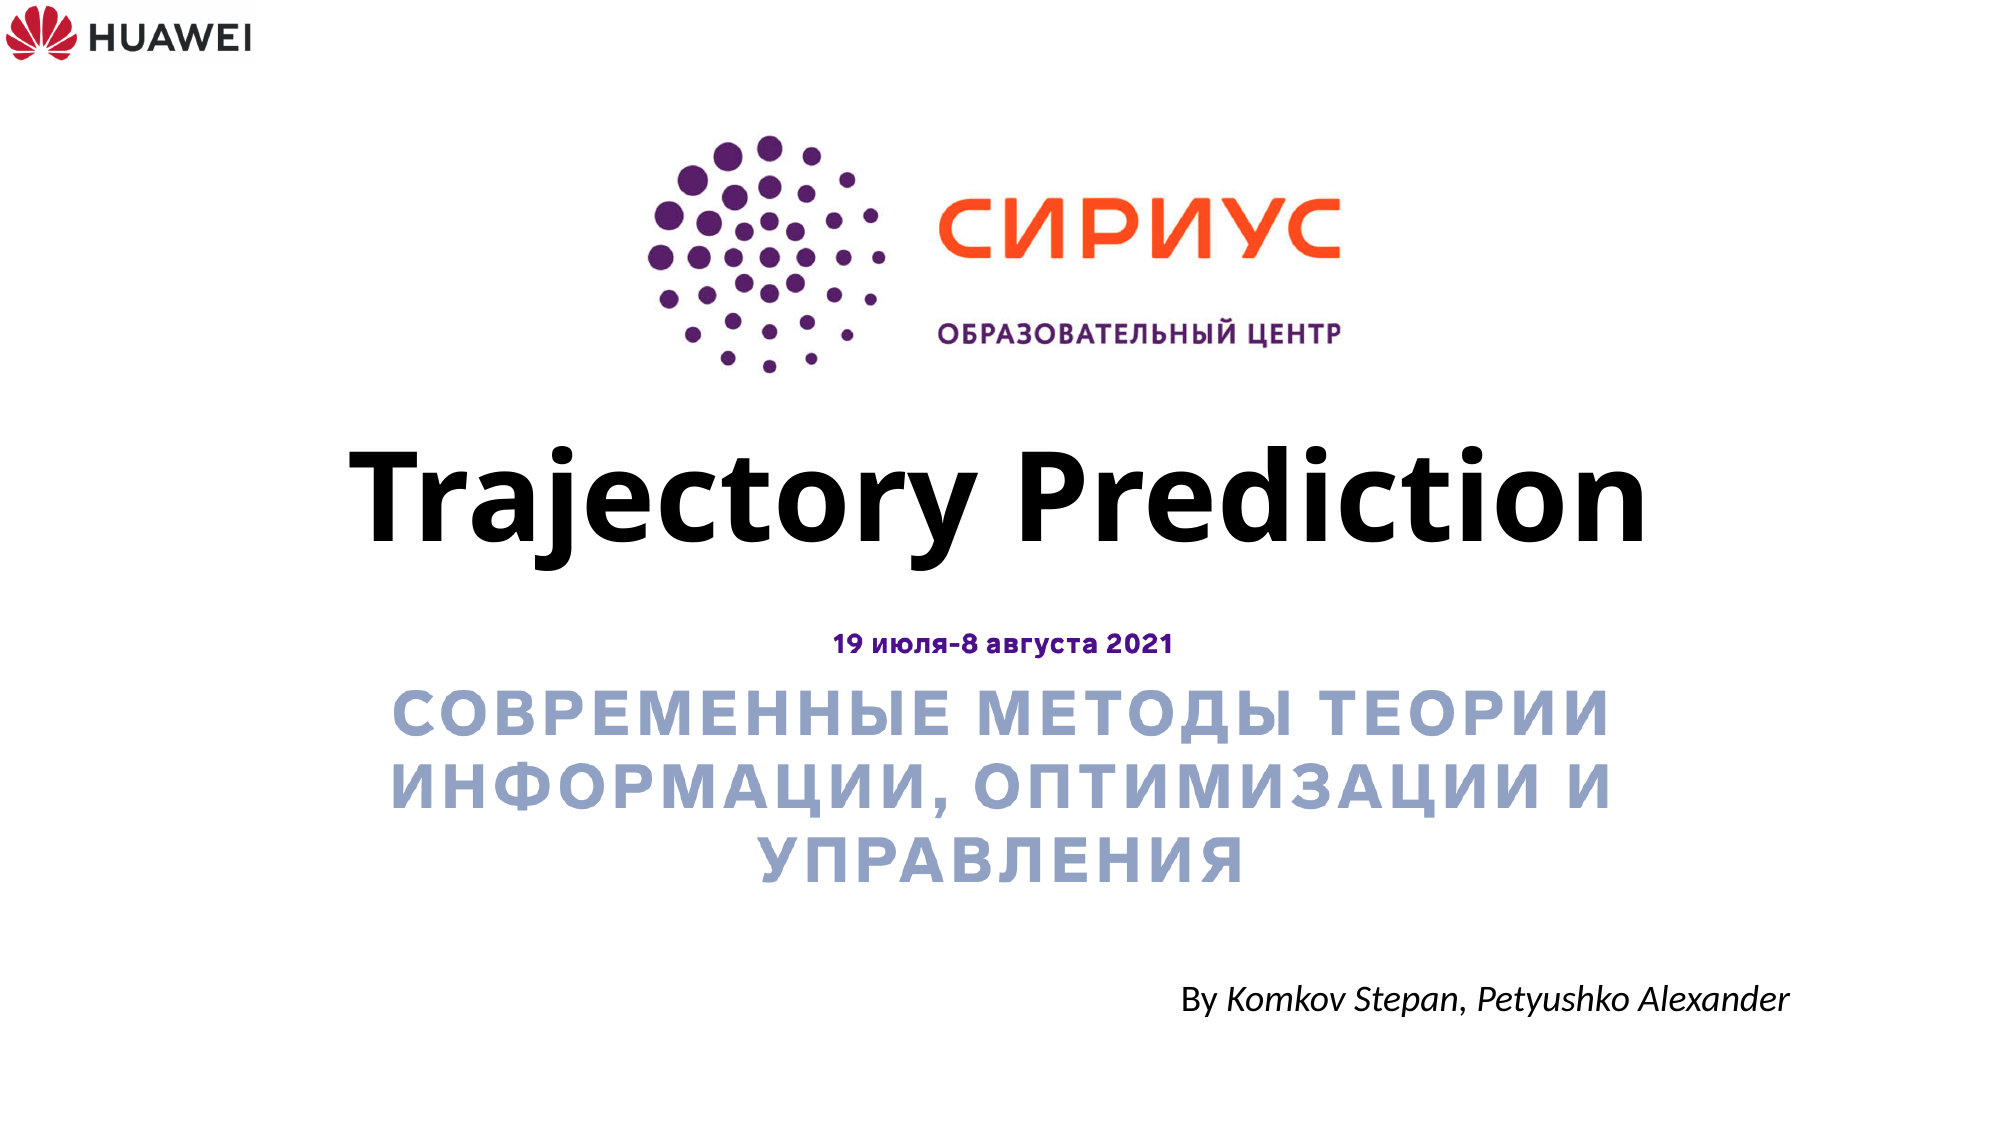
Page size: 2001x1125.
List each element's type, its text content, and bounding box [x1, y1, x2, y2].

picture [0, 0, 257, 67]
picture [643, 127, 1357, 380]
text_box By Komkov Stepan, Petyushko Alexander [1166, 966, 1806, 1027]
picture [383, 632, 1617, 888]
title Trajectory Prediction [249, 184, 1750, 576]
